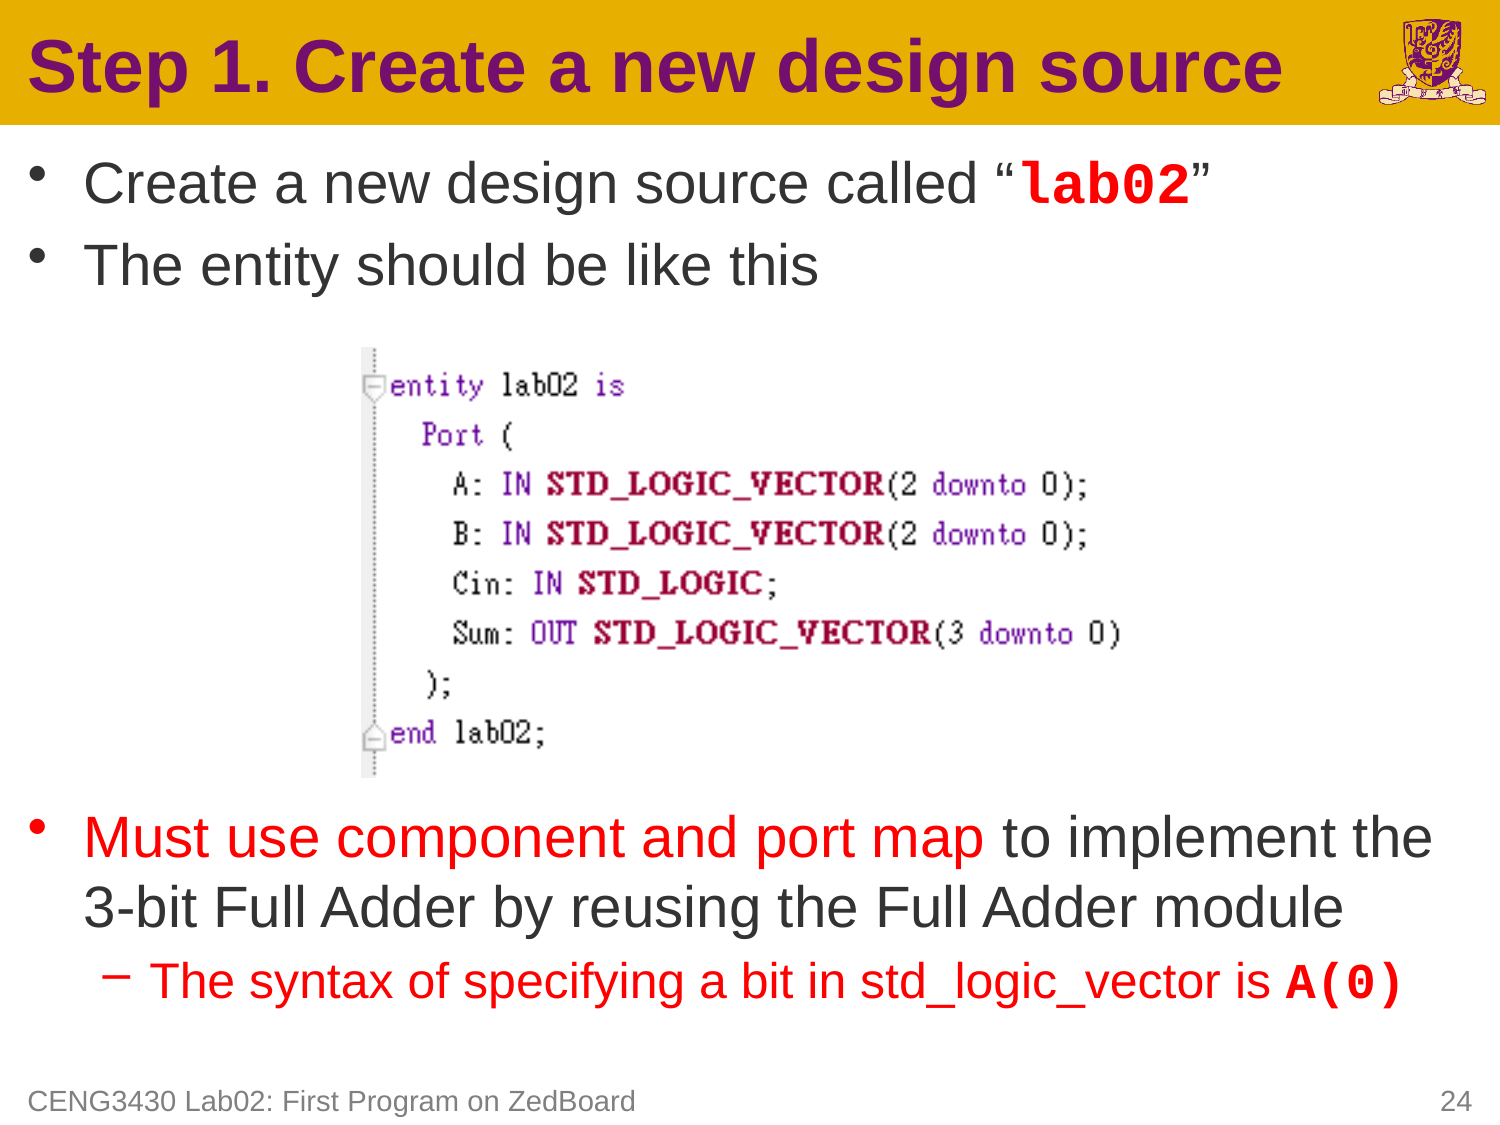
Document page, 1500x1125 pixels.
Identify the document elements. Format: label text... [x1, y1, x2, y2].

list Create a new design source called “lab02” The entity should be like this Must use component and port map to implement the 3-bit Full Adder by reusing the Full Adder module The syntax of specifying a bit in std_logic_vector is A(0) [12, 138, 1488, 1074]
title Step 1. Create a new design source [12, 6, 1488, 119]
slide_number 24 [1412, 1074, 1488, 1125]
picture [360, 347, 1229, 778]
footer CENG3430 Lab02: First Program on ZedBoard [12, 1074, 1412, 1125]
